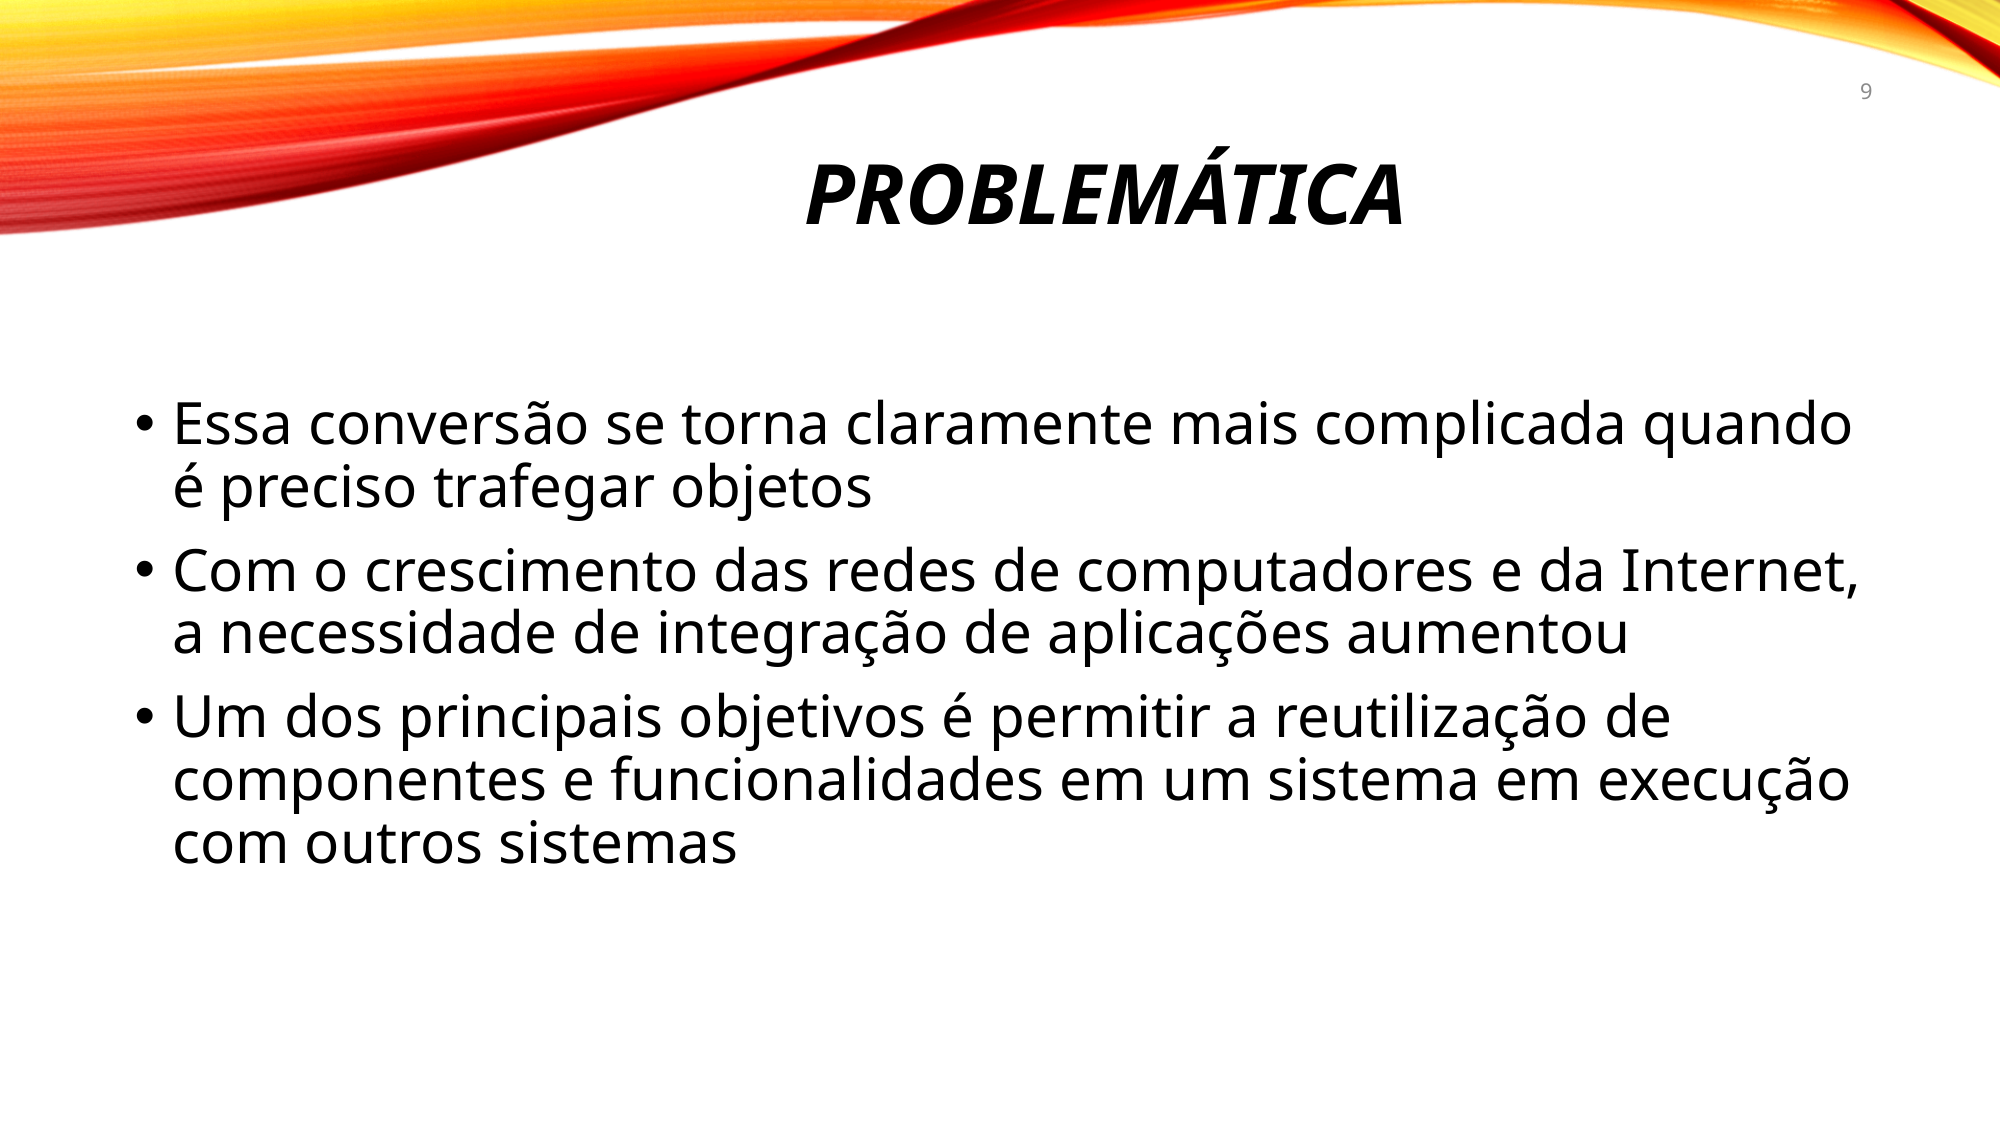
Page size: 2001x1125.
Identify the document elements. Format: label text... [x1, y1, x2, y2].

list Essa conversão se torna claramente mais complicada quando é preciso trafegar objetos Com o crescimento das redes de computadores e da Internet, a necessidade de integração de aplicações aumentou Um dos principais objetivos é permitir a reutilização de componentes e funcionalidades em um sistema em execução com outros sistemas [119, 386, 1888, 1007]
picture [0, 0, 2000, 237]
title PROBLEMÁTICA [323, 102, 1888, 294]
slide_number 9 [1437, 62, 1888, 102]
